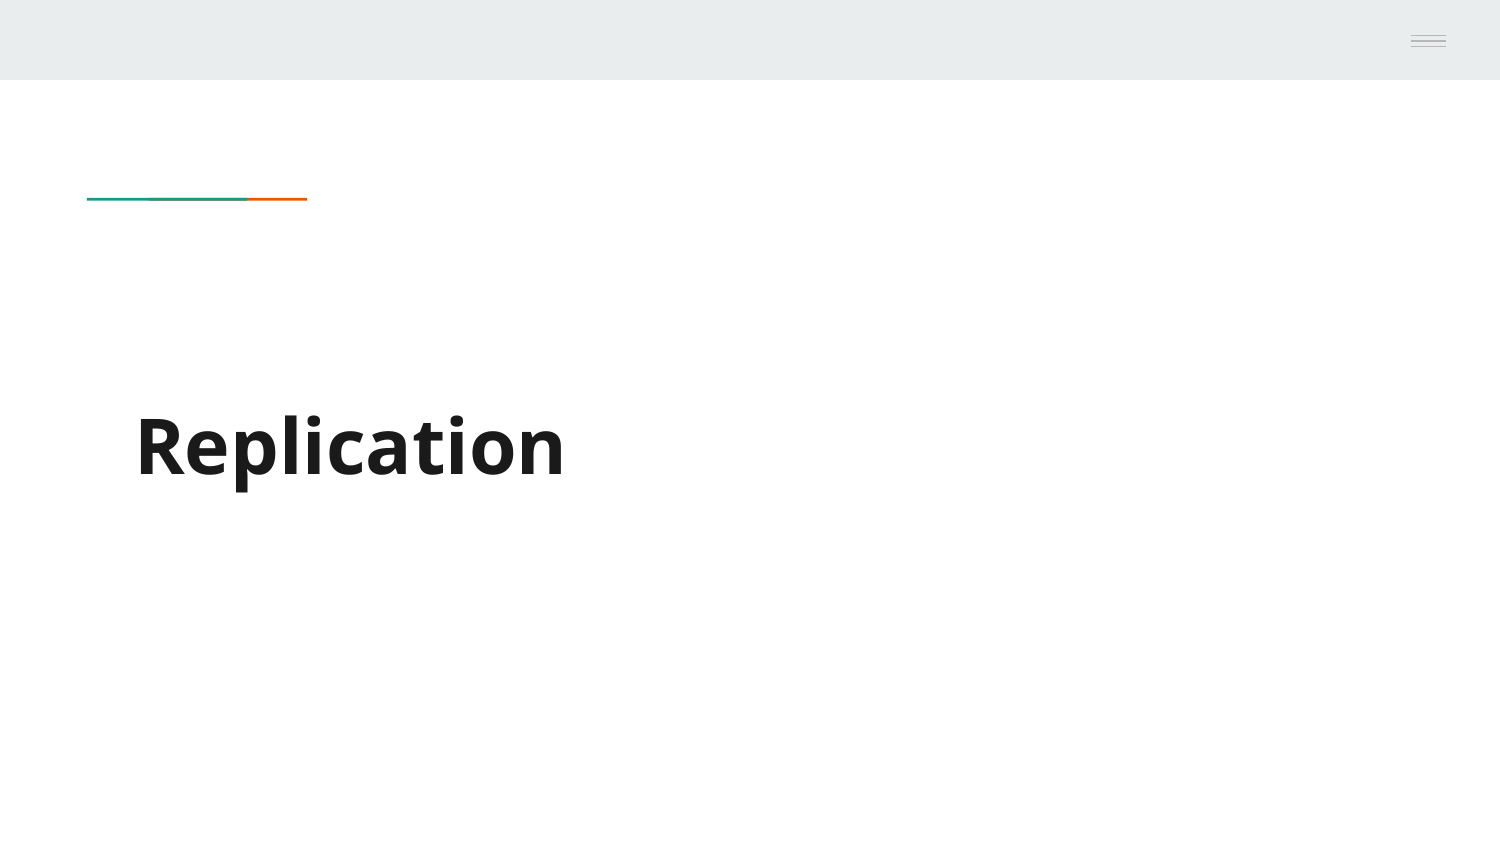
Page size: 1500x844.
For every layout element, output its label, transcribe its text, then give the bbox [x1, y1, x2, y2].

title Replication [119, 318, 1285, 561]
